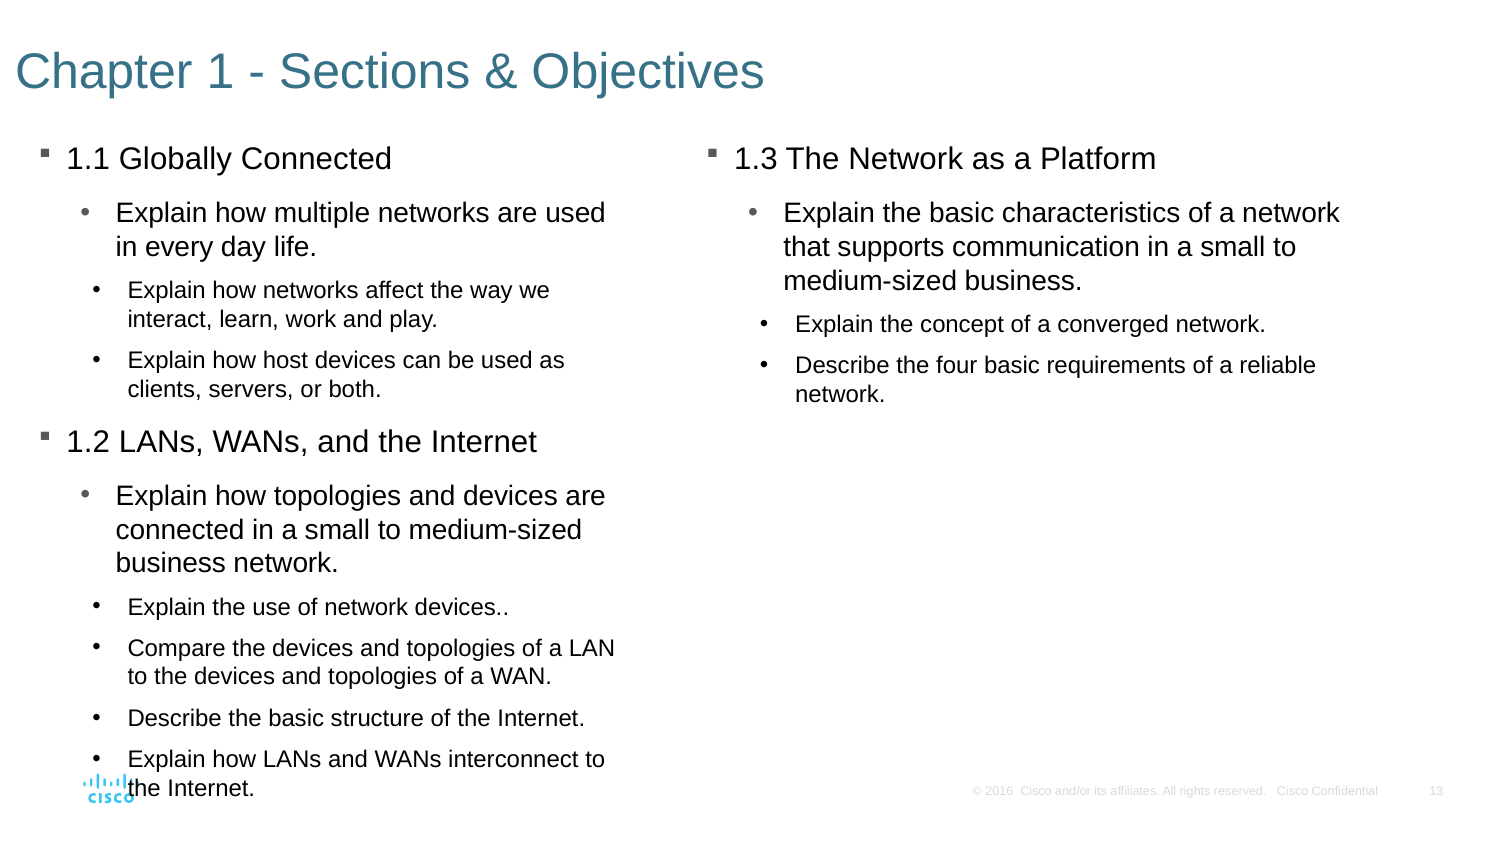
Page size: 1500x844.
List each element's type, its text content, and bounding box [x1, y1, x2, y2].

text_box 1.3 The Network as a Platform Explain the basic characteristics of a network that supports communication in a small to medium-sized business. Explain the concept of a converged network. Describe the four basic requirements of a reliable network. [691, 131, 1374, 758]
list 1.1 Globally Connected Explain how multiple networks are used in every day life. Explain how networks affect the way we interact, learn, work and play. Explain how host devices can be used as clients, servers, or both. 1.2 LANs, WANs, and the Internet Explain how topologies and devices are connected in a small to medium-sized business network. Explain the use of network devices.. Compare the devices and topologies of a LAN to the devices and topologies of a WAN. Describe the basic structure of the Internet. Explain how LANs and WANs interconnect to the Internet. [23, 131, 665, 813]
title Chapter 1 - Sections & Objectives [0, 6, 1500, 131]
